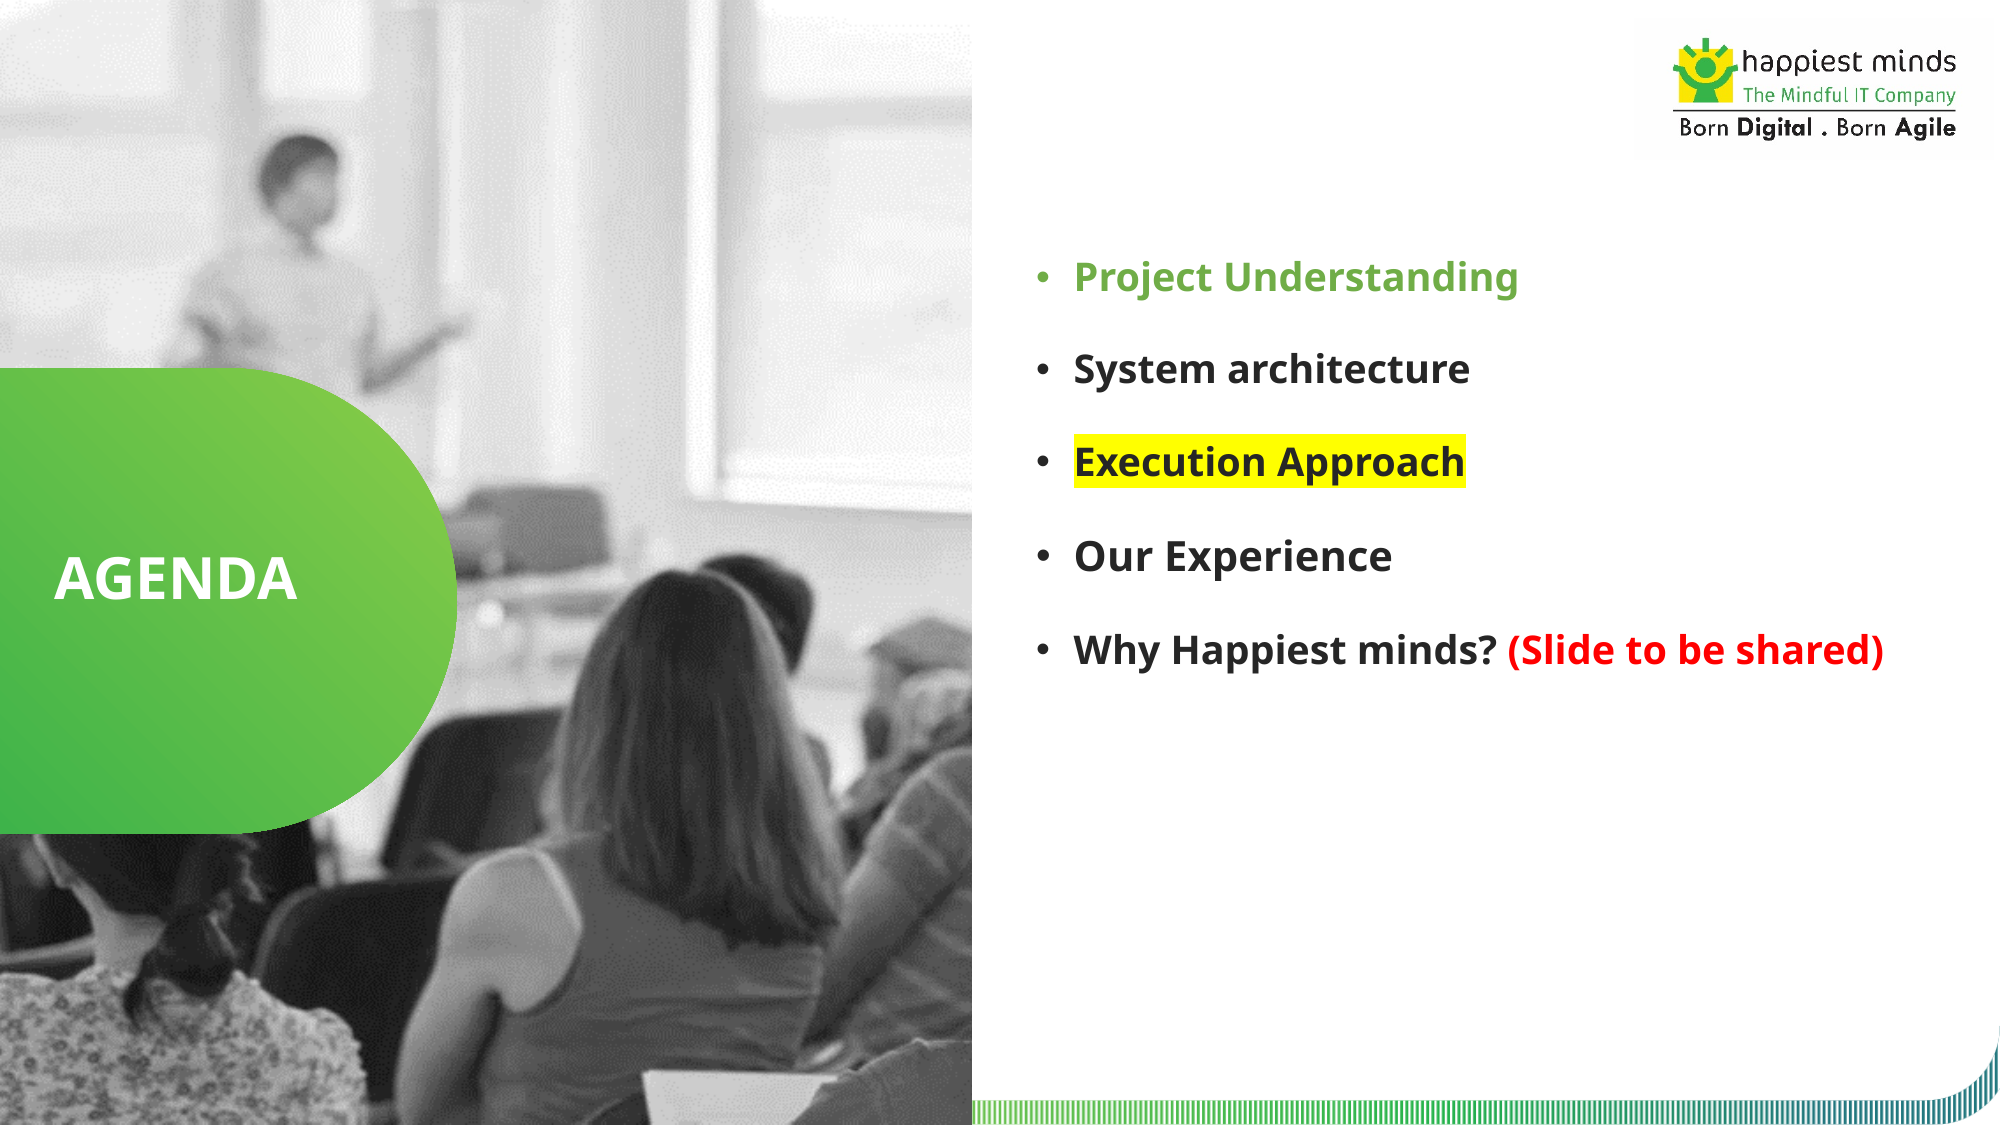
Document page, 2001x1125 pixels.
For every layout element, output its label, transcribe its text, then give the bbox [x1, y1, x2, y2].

picture [0, 0, 2000, 1125]
list Project Understanding System architecture Execution Approach Our Experience Why Happiest minds? (Slide to be shared) [1021, 249, 1943, 1079]
picture [1634, 18, 1994, 160]
